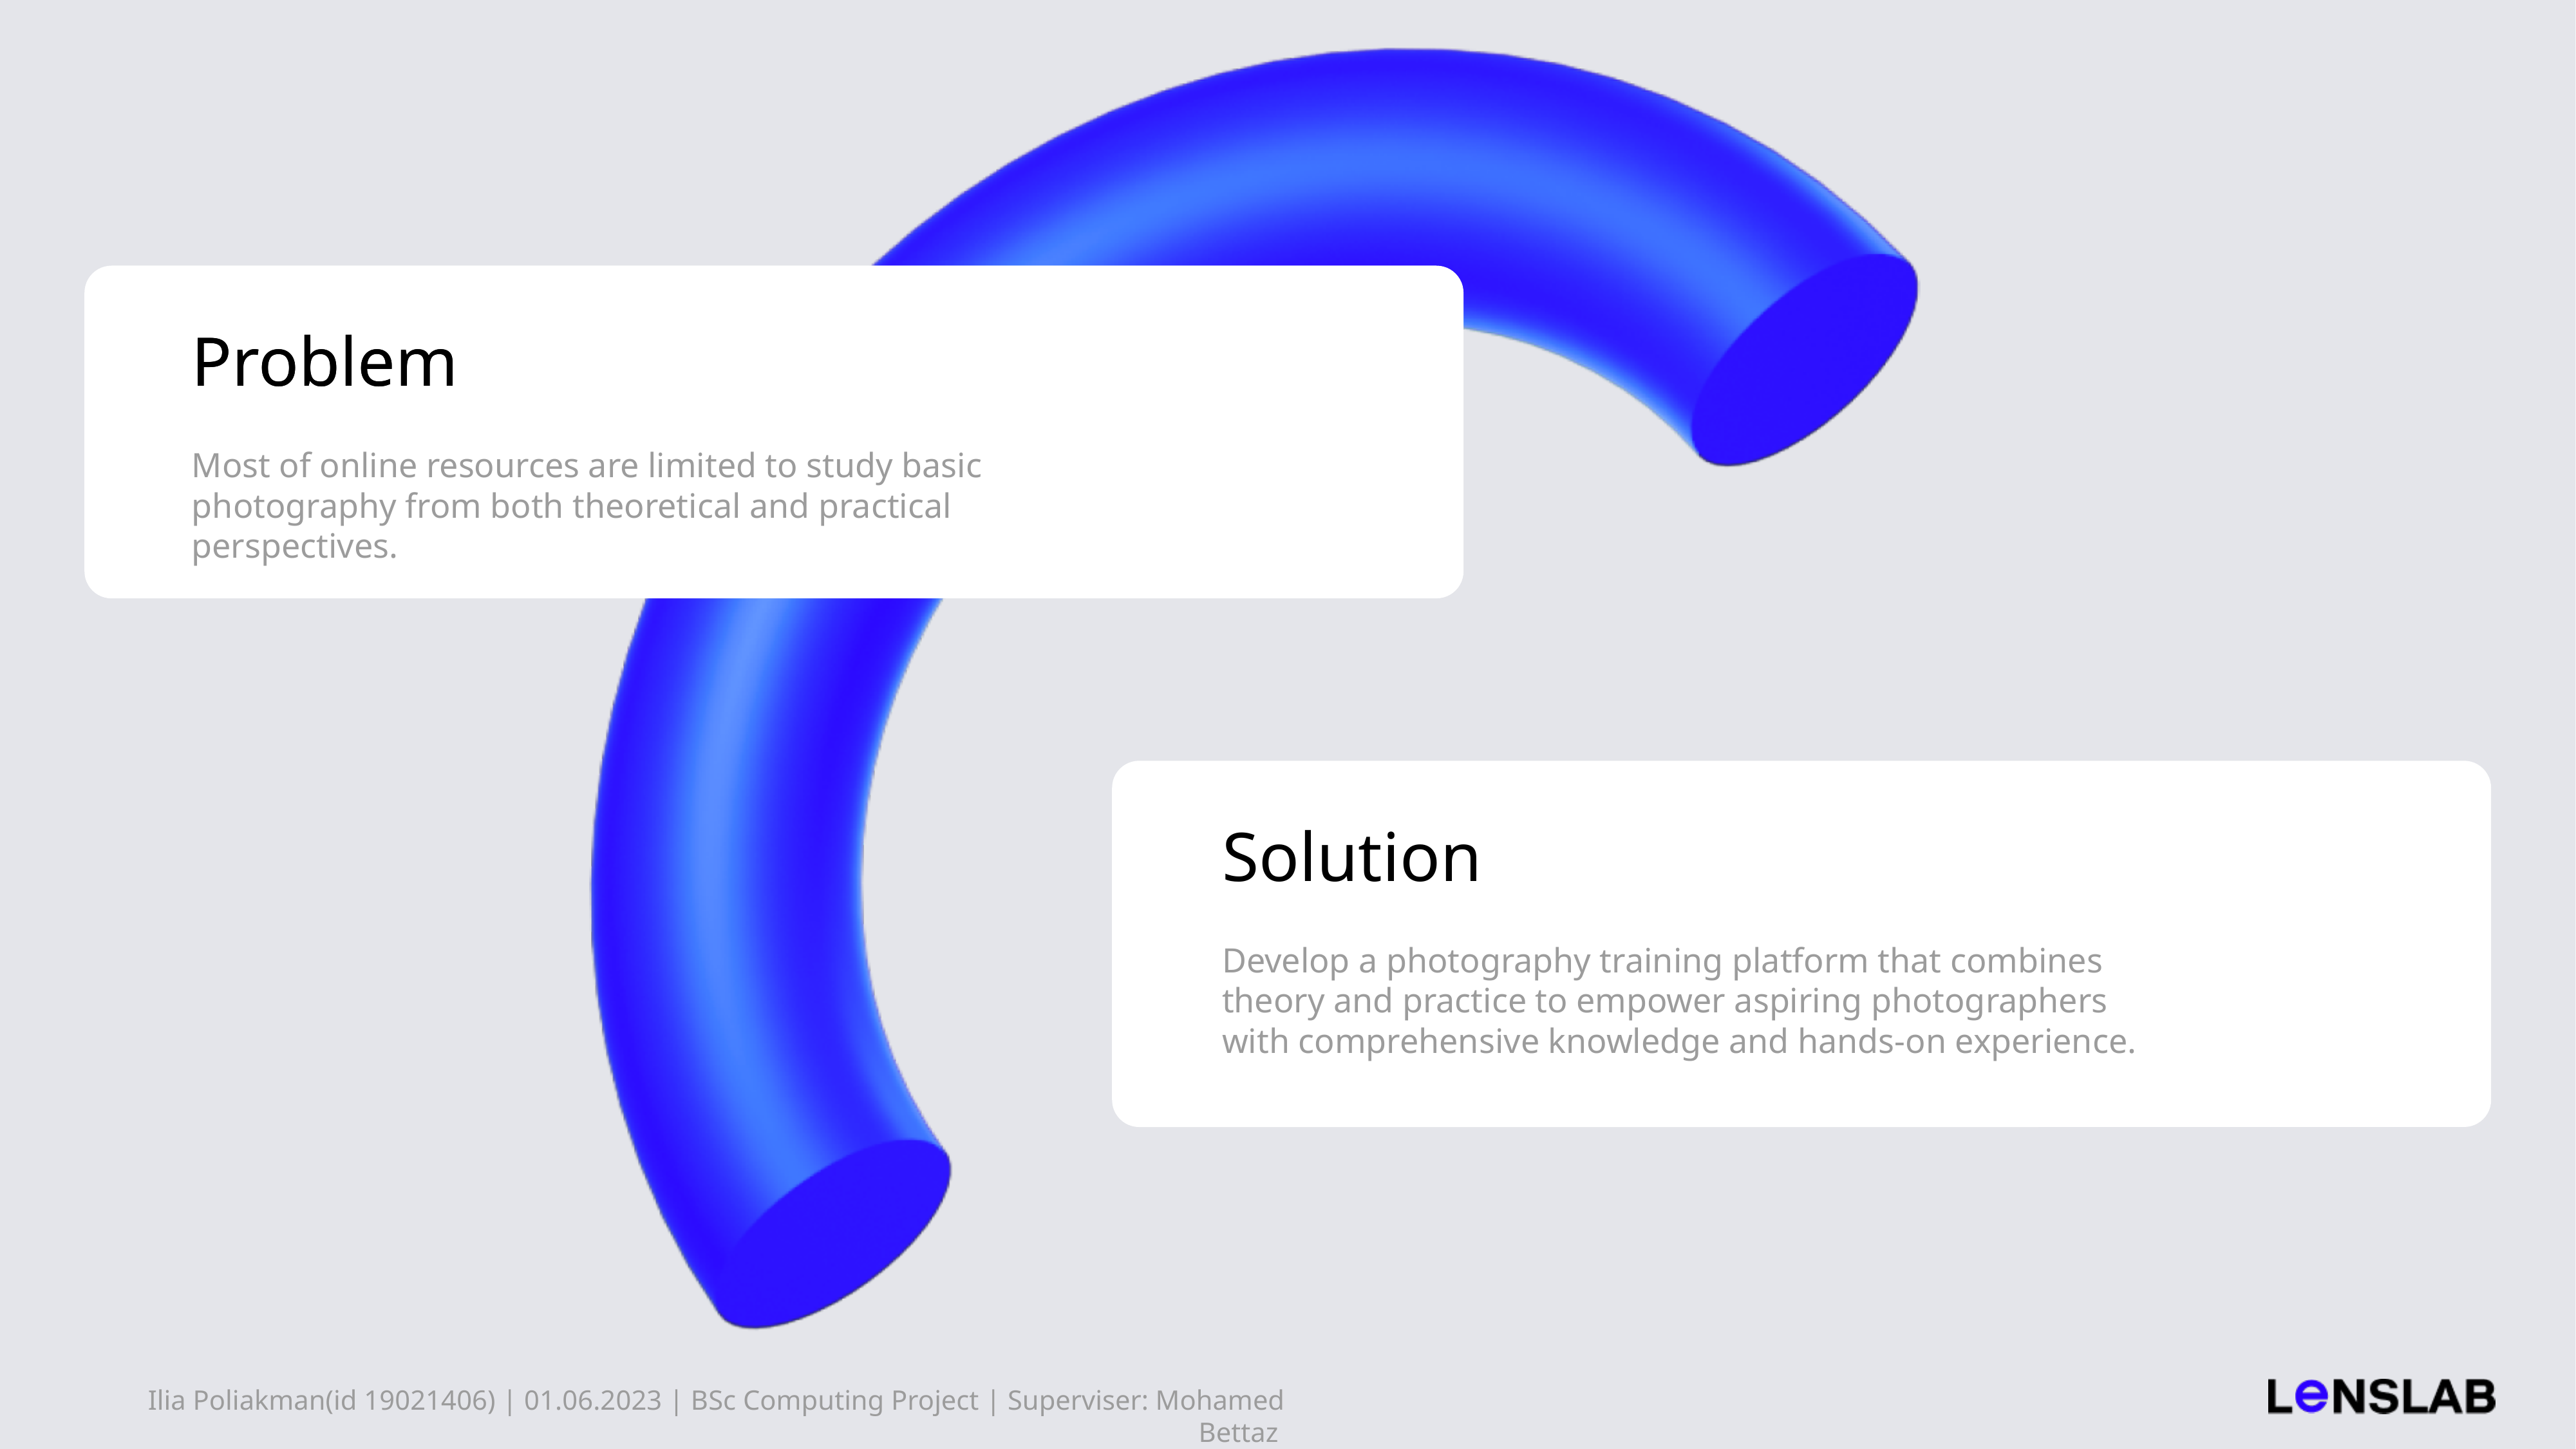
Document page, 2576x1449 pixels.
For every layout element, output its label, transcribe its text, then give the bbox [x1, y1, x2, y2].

text_box Problem [191, 319, 483, 409]
text_box Ilia Poliakman(id 19021406) | 01.06.2023 | BSc Computing Project | Superviser: Mohamed Bettaz [71, 1383, 1286, 1419]
text_box [84, 265, 589, 599]
text_box [1921, 761, 2492, 1128]
picture [589, 48, 1921, 1331]
text_box Develop a photography training platform that combines theory and practice to empower aspiring photographers with comprehensive knowledge and hands-on experience. [1921, 939, 2154, 1051]
picture [2268, 1379, 2496, 1414]
text_box Most of online resources are limited to study basic photography from both theoretical and practical perspectives. [191, 444, 589, 556]
